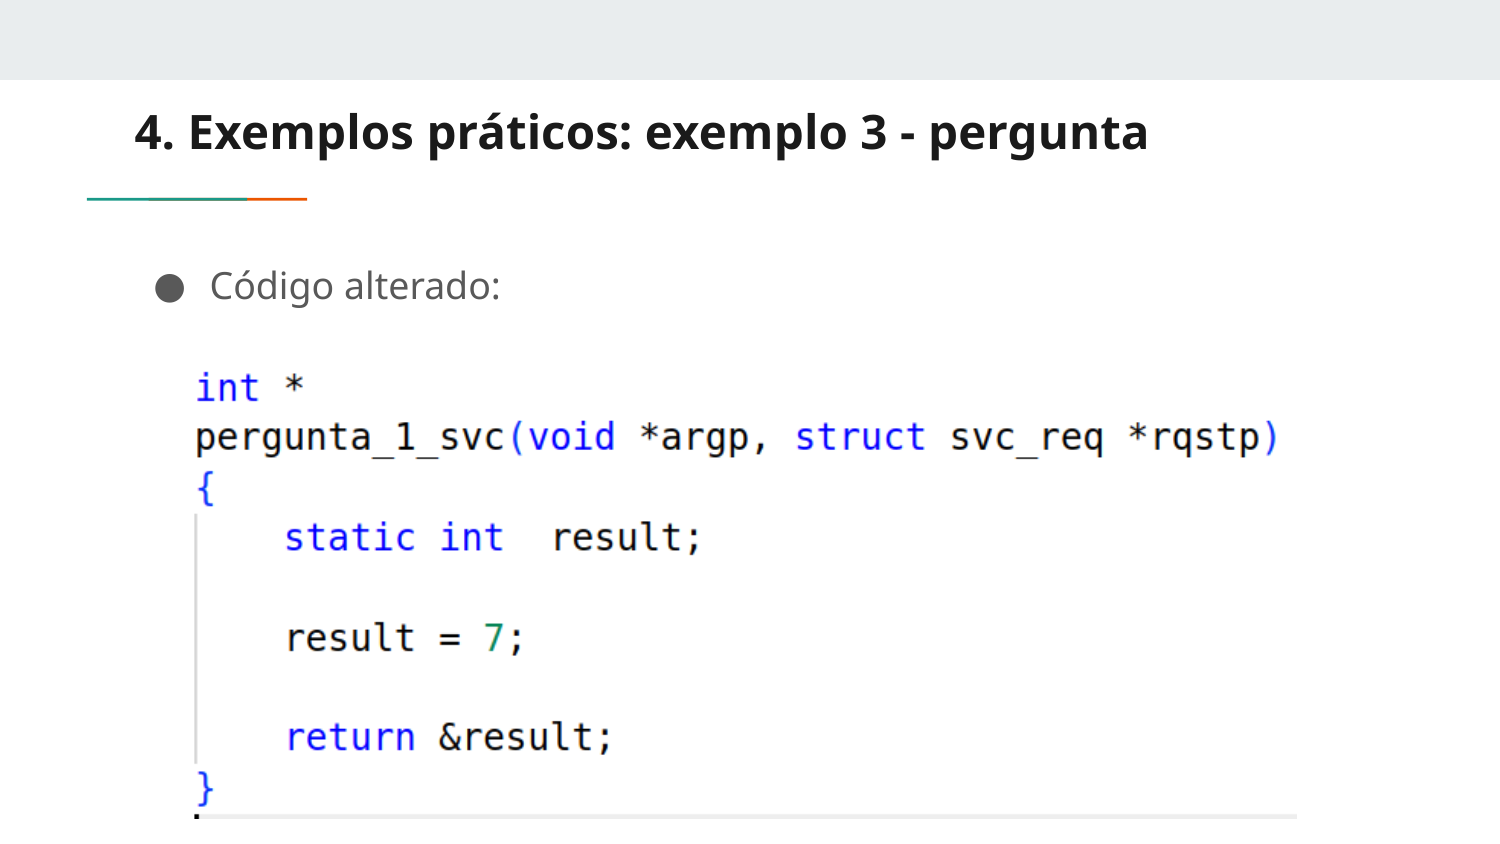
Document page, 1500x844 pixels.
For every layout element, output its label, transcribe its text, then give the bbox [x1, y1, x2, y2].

title 4. Exemplos práticos: exemplo 3 - pergunta [119, 87, 1381, 175]
list Código alterado: [119, 244, 1381, 333]
picture [187, 356, 1297, 819]
